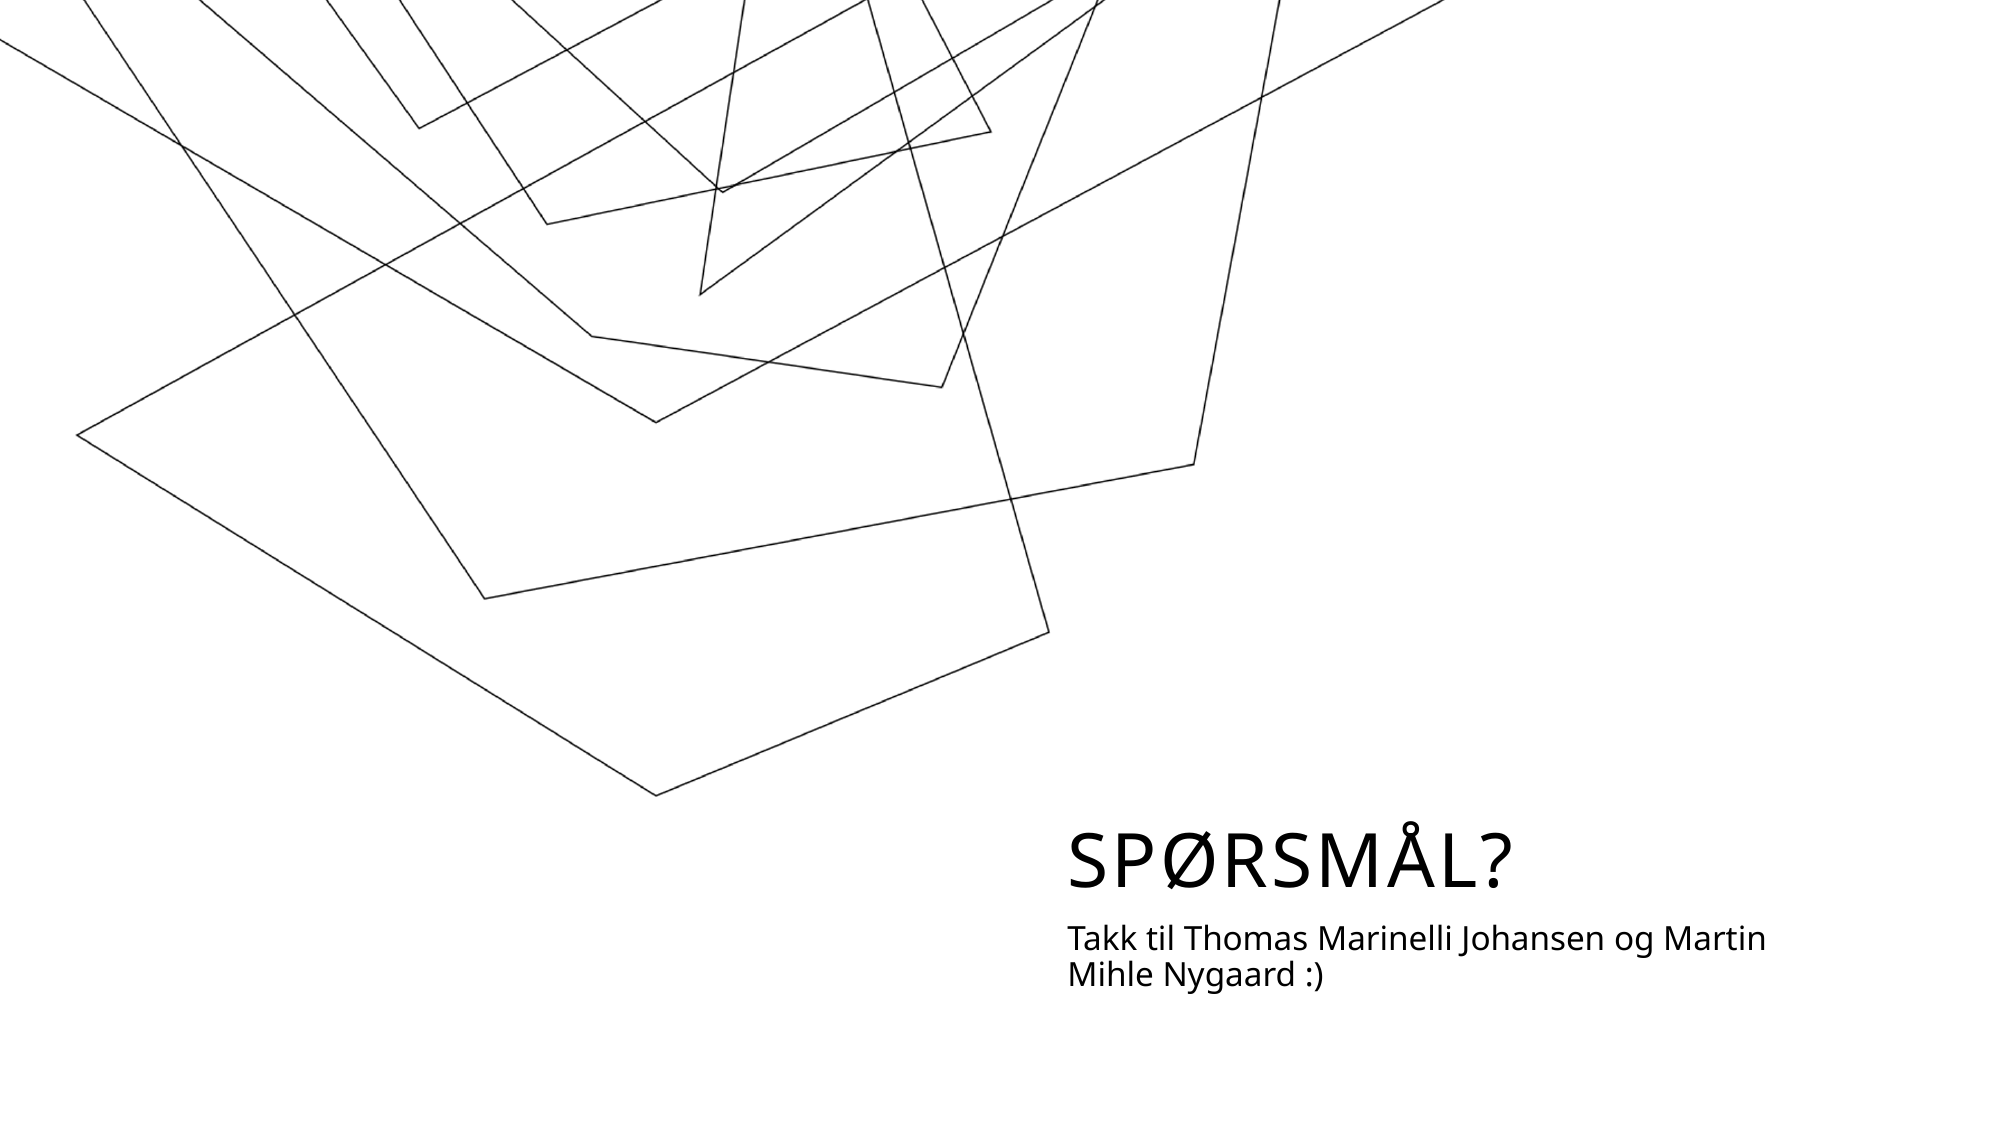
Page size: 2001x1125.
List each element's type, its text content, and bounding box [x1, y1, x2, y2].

picture [0, 0, 1557, 830]
title SPØRSMÅL? [1052, 727, 1864, 912]
subtitle Takk til Thomas Marinelli Johansen og Martin Mihle Nygaard :) [1052, 914, 1864, 1090]
